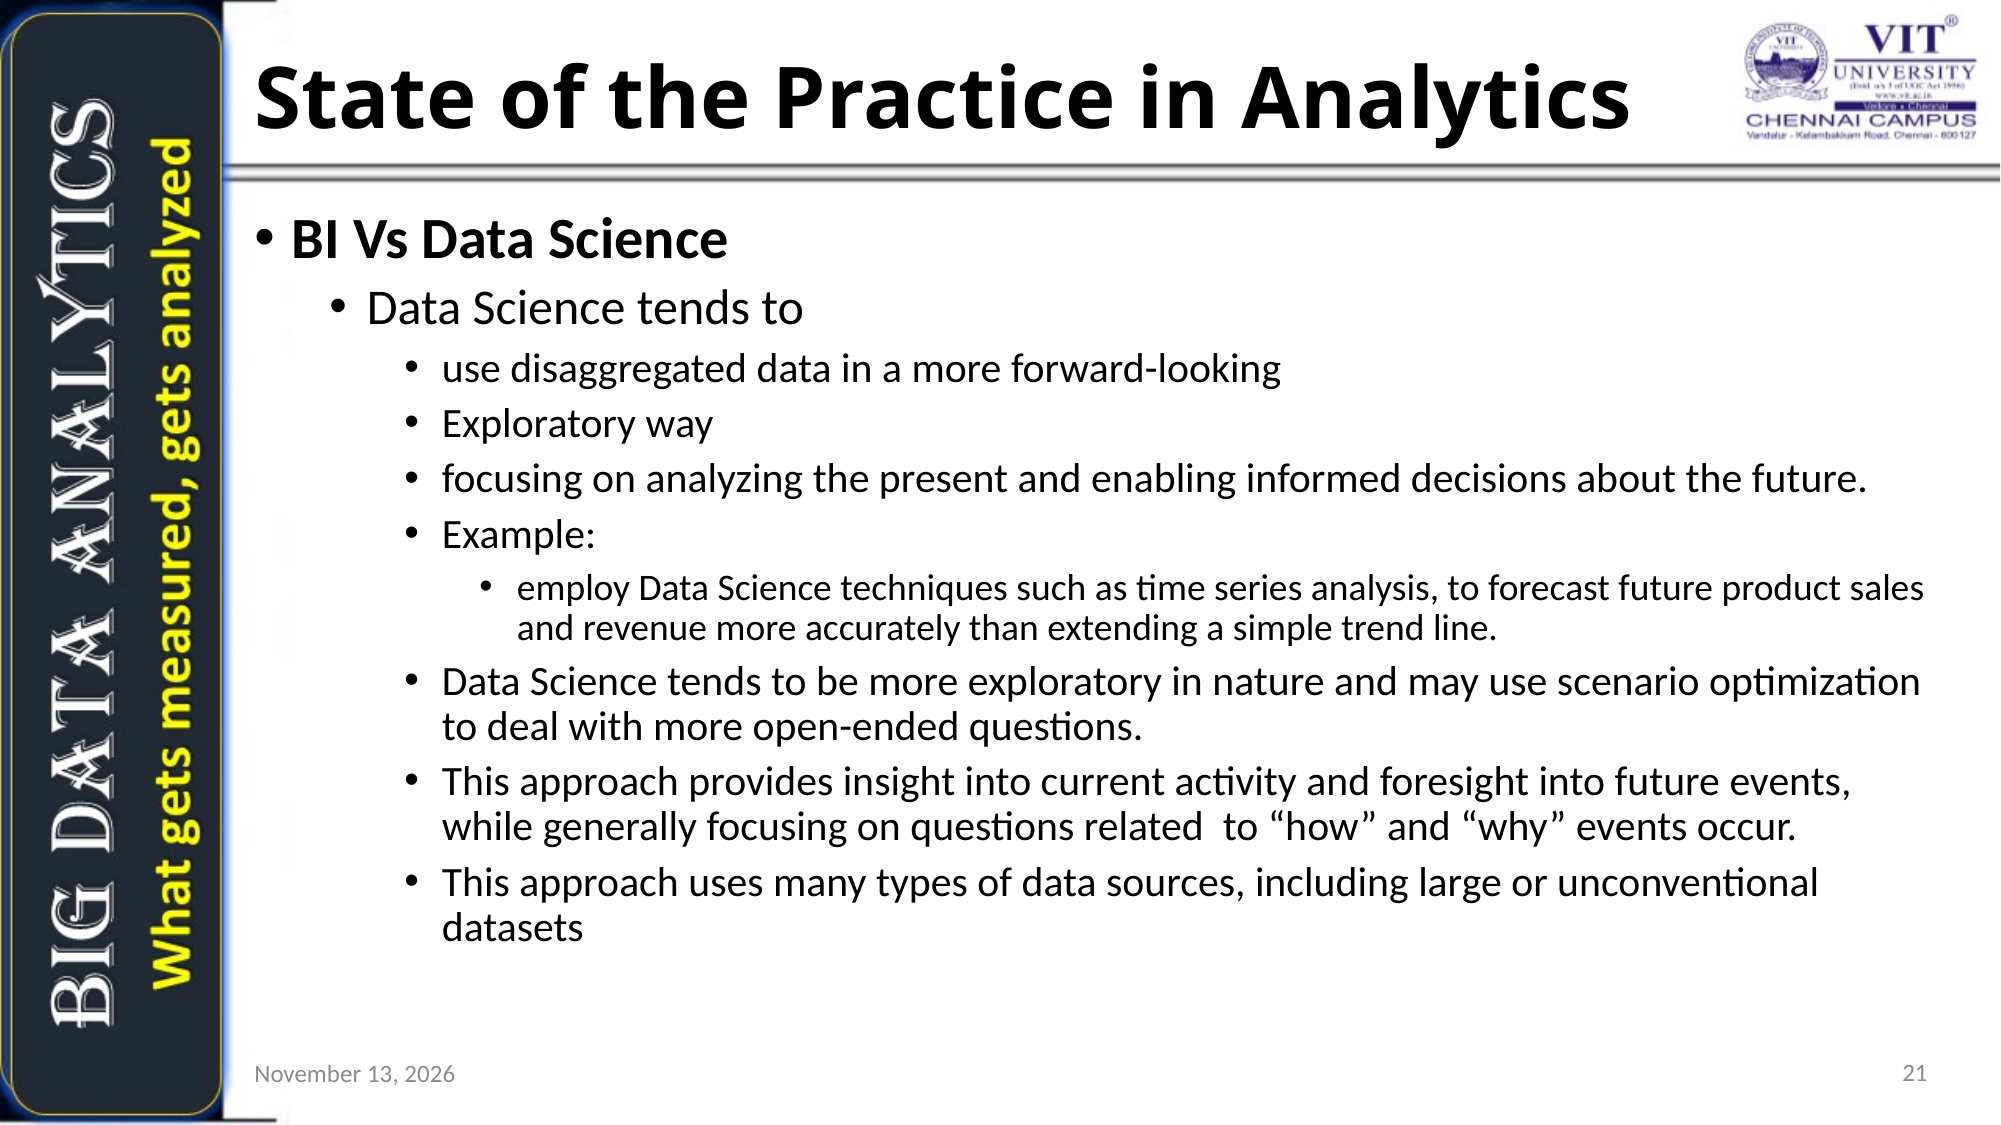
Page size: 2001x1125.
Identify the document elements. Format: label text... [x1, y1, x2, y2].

title State of the Practice in Analytics [239, 35, 1725, 167]
picture [0, 0, 2001, 1125]
slide_number 21 [1778, 1040, 1943, 1103]
list BI Vs Data Science Data Science tends to use disaggregated data in a more forward-looking Exploratory way focusing on analyzing the present and enabling informed decisions about the future. Example: employ Data Science techniques such as time series analysis, to forecast future product sales and revenue more accurately than extending a simple trend line. Data Science tends to be more exploratory in nature and may use scenario optimization to deal with more open-ended questions. This approach provides insight into current activity and foresight into future events, while generally focusing on questions related to “how” and “why” events occur. This approach uses many types of data sources, including large or unconventional datasets [239, 200, 1965, 1017]
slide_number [239, 1042, 588, 1103]
